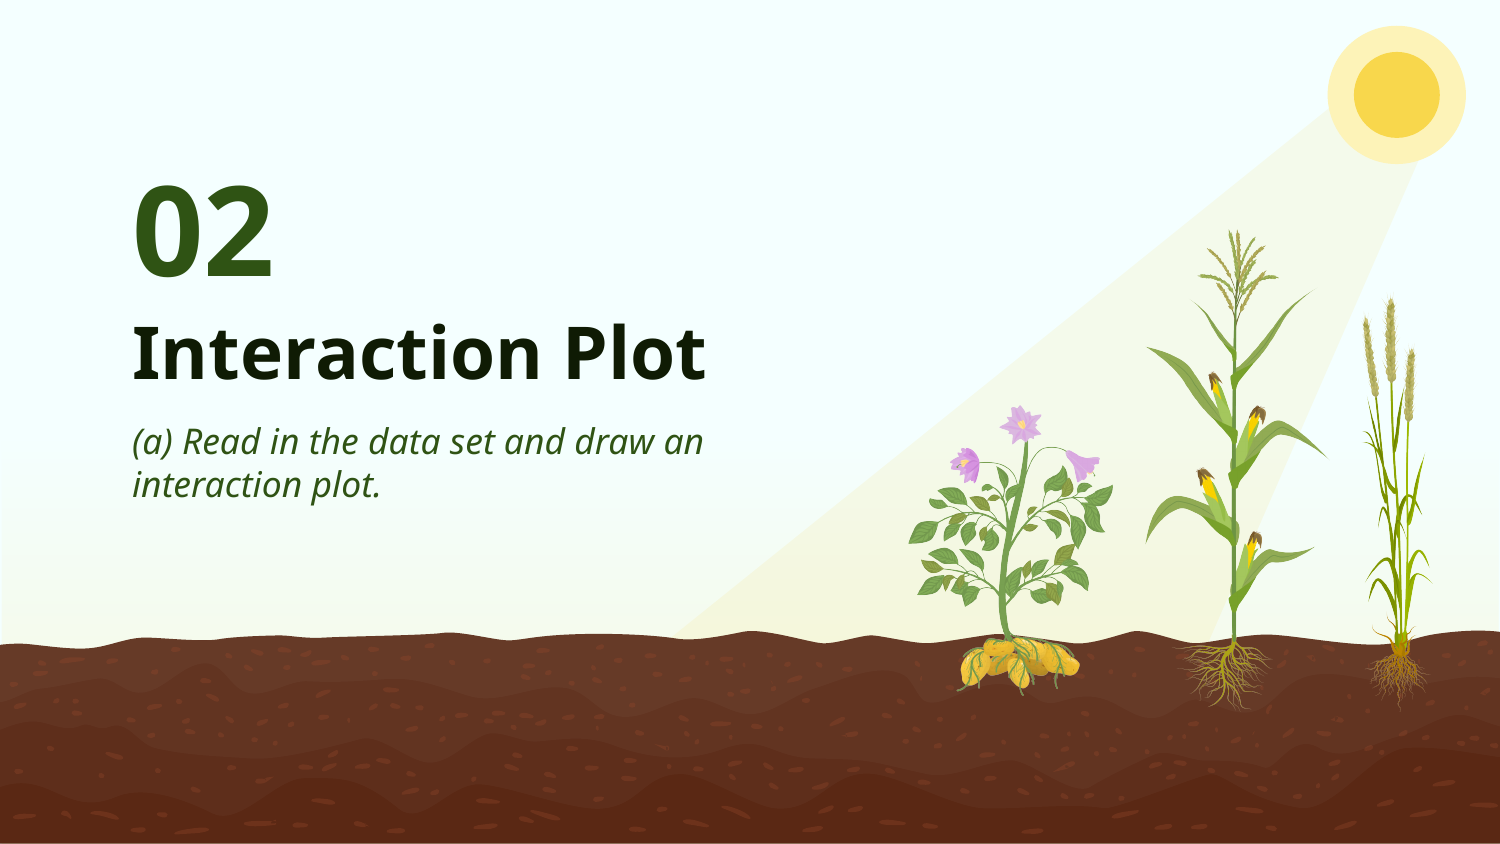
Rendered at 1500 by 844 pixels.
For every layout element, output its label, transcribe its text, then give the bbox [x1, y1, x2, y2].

title 02 [116, 149, 400, 291]
title Interaction Plot (a) Read in the data set and draw an interaction plot. [116, 291, 846, 506]
picture [1, 0, 1499, 712]
